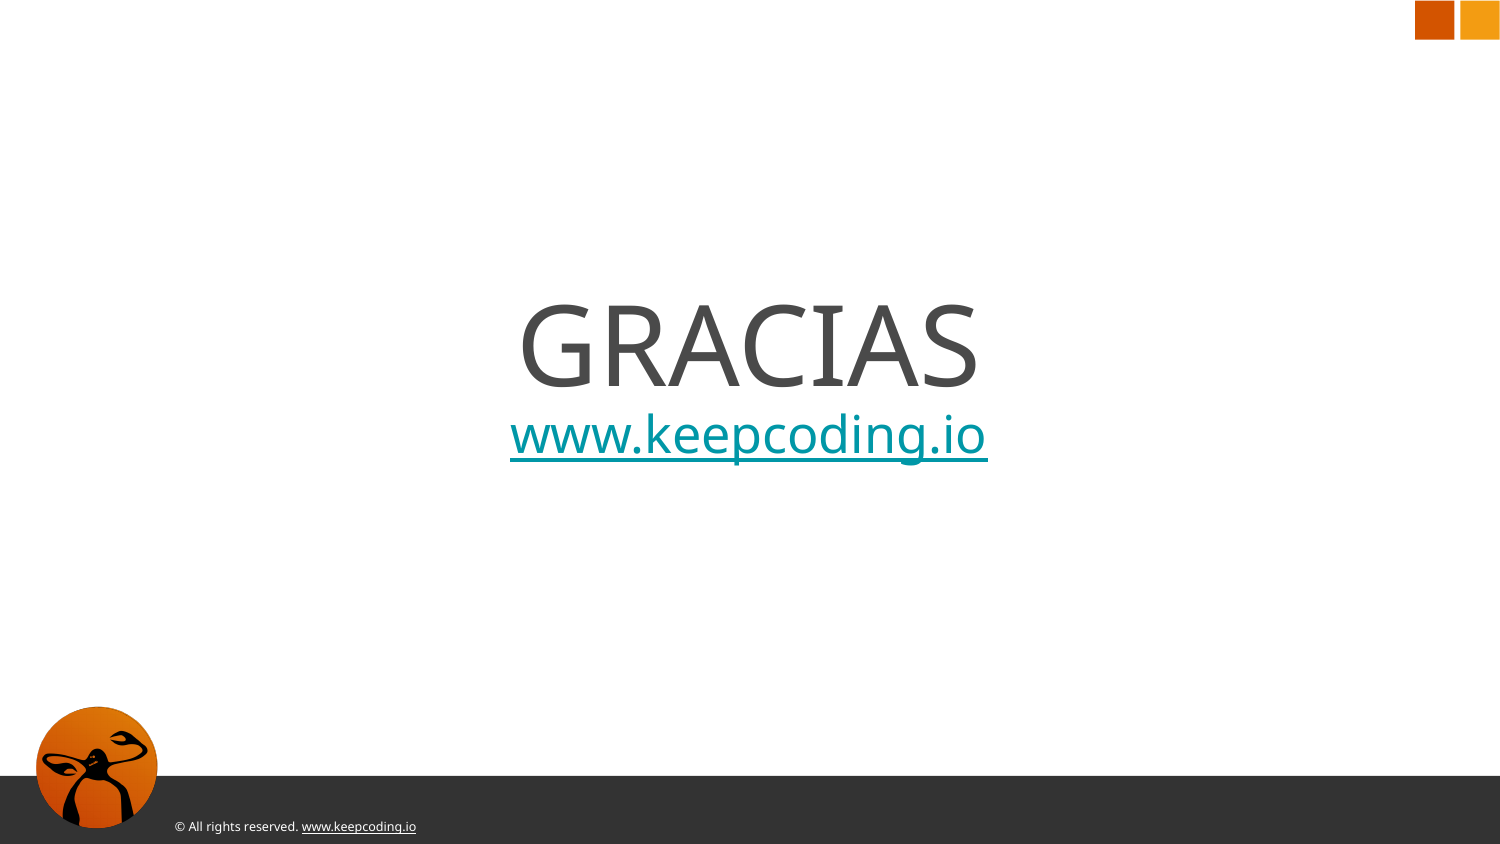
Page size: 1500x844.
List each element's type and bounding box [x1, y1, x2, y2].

picture [0, 673, 247, 844]
